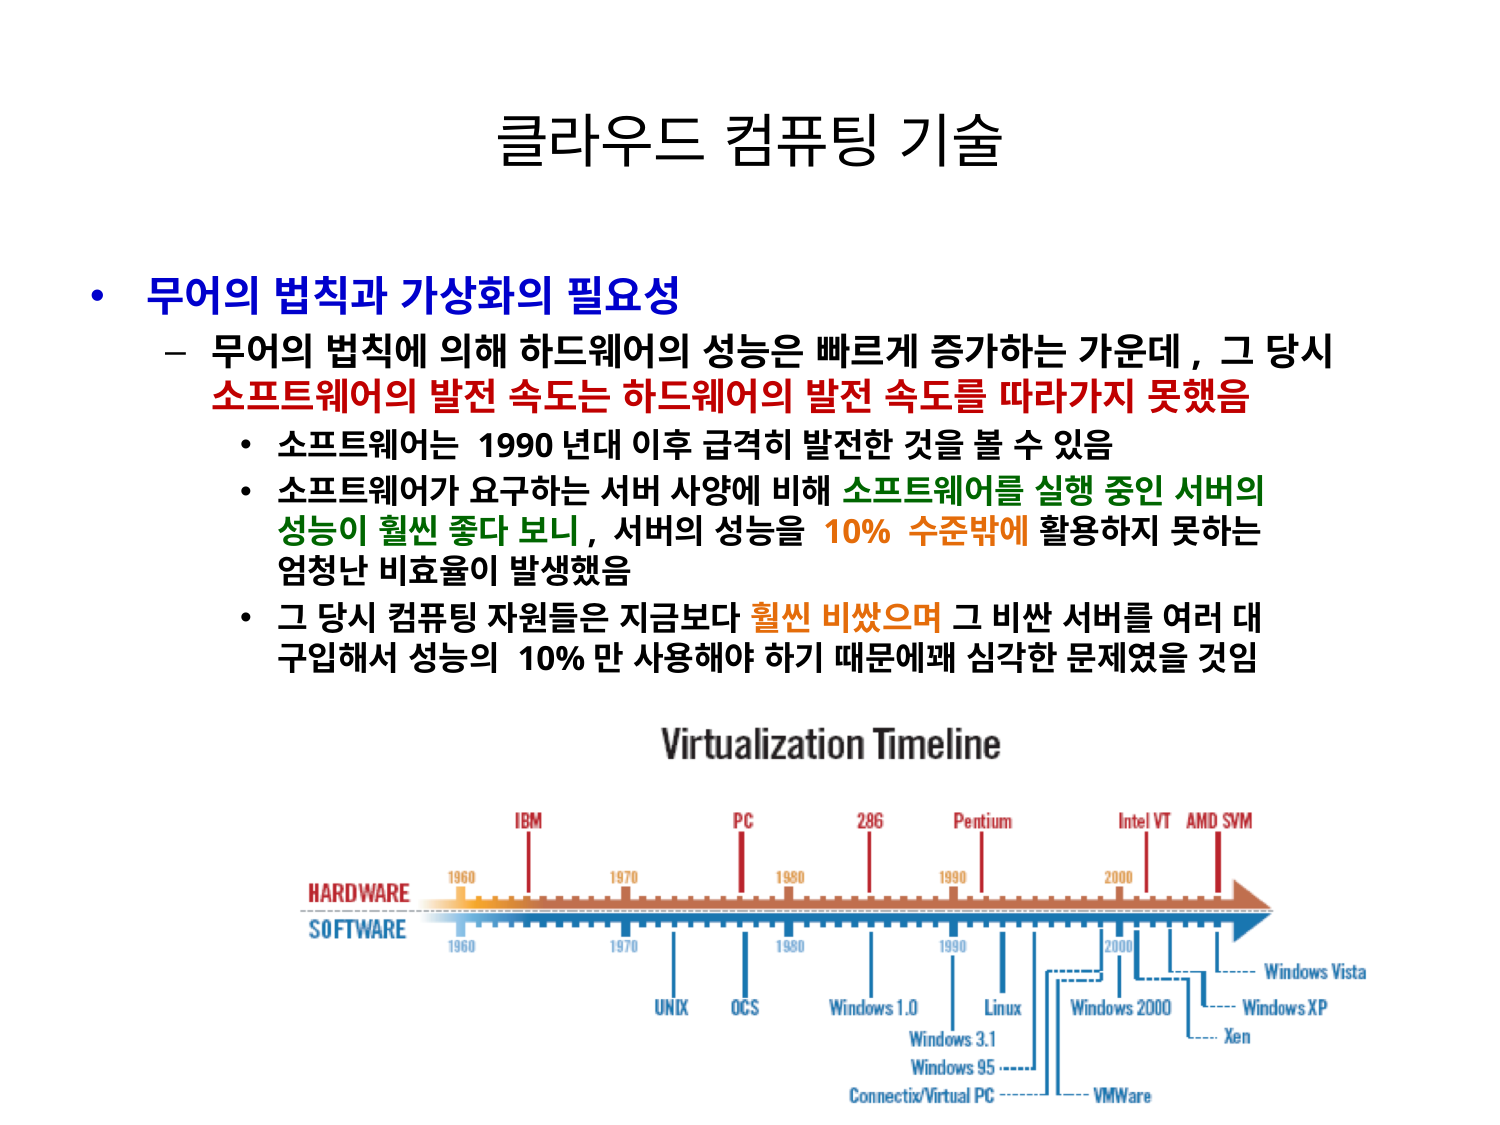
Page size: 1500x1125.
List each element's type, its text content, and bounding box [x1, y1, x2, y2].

list 무어의 법칙과 가상화의 필요성 무어의 법칙에 의해 하드웨어의 성능은 빠르게 증가하는 가운데, 그 당시 소프트웨어의 발전 속도는 하드웨어의 발전 속도를 따라가지 못했음 소프트웨어는 1990년대 이후 급격히 발전한 것을 볼 수 있음 소프트웨어가 요구하는 서버 사양에 비해 소프트웨어를 실행 중인 서버의 성능이 훨씬 좋다 보니, 서버의 성능을 10% 수준밖에 활용하지 못하는 엄청난 비효율이 발생했음 그 당시 컴퓨팅 자원들은 지금보다 훨씬 비쌌으며 그 비싼 서버를 여러 대 구입해서 성능의 10%만 사용해야 하기 때문에꽤 심각한 문제였을 것임 [75, 262, 1425, 1005]
title 클라우드 컴퓨팅 기술 [75, 45, 1425, 233]
picture [285, 694, 1385, 1120]
